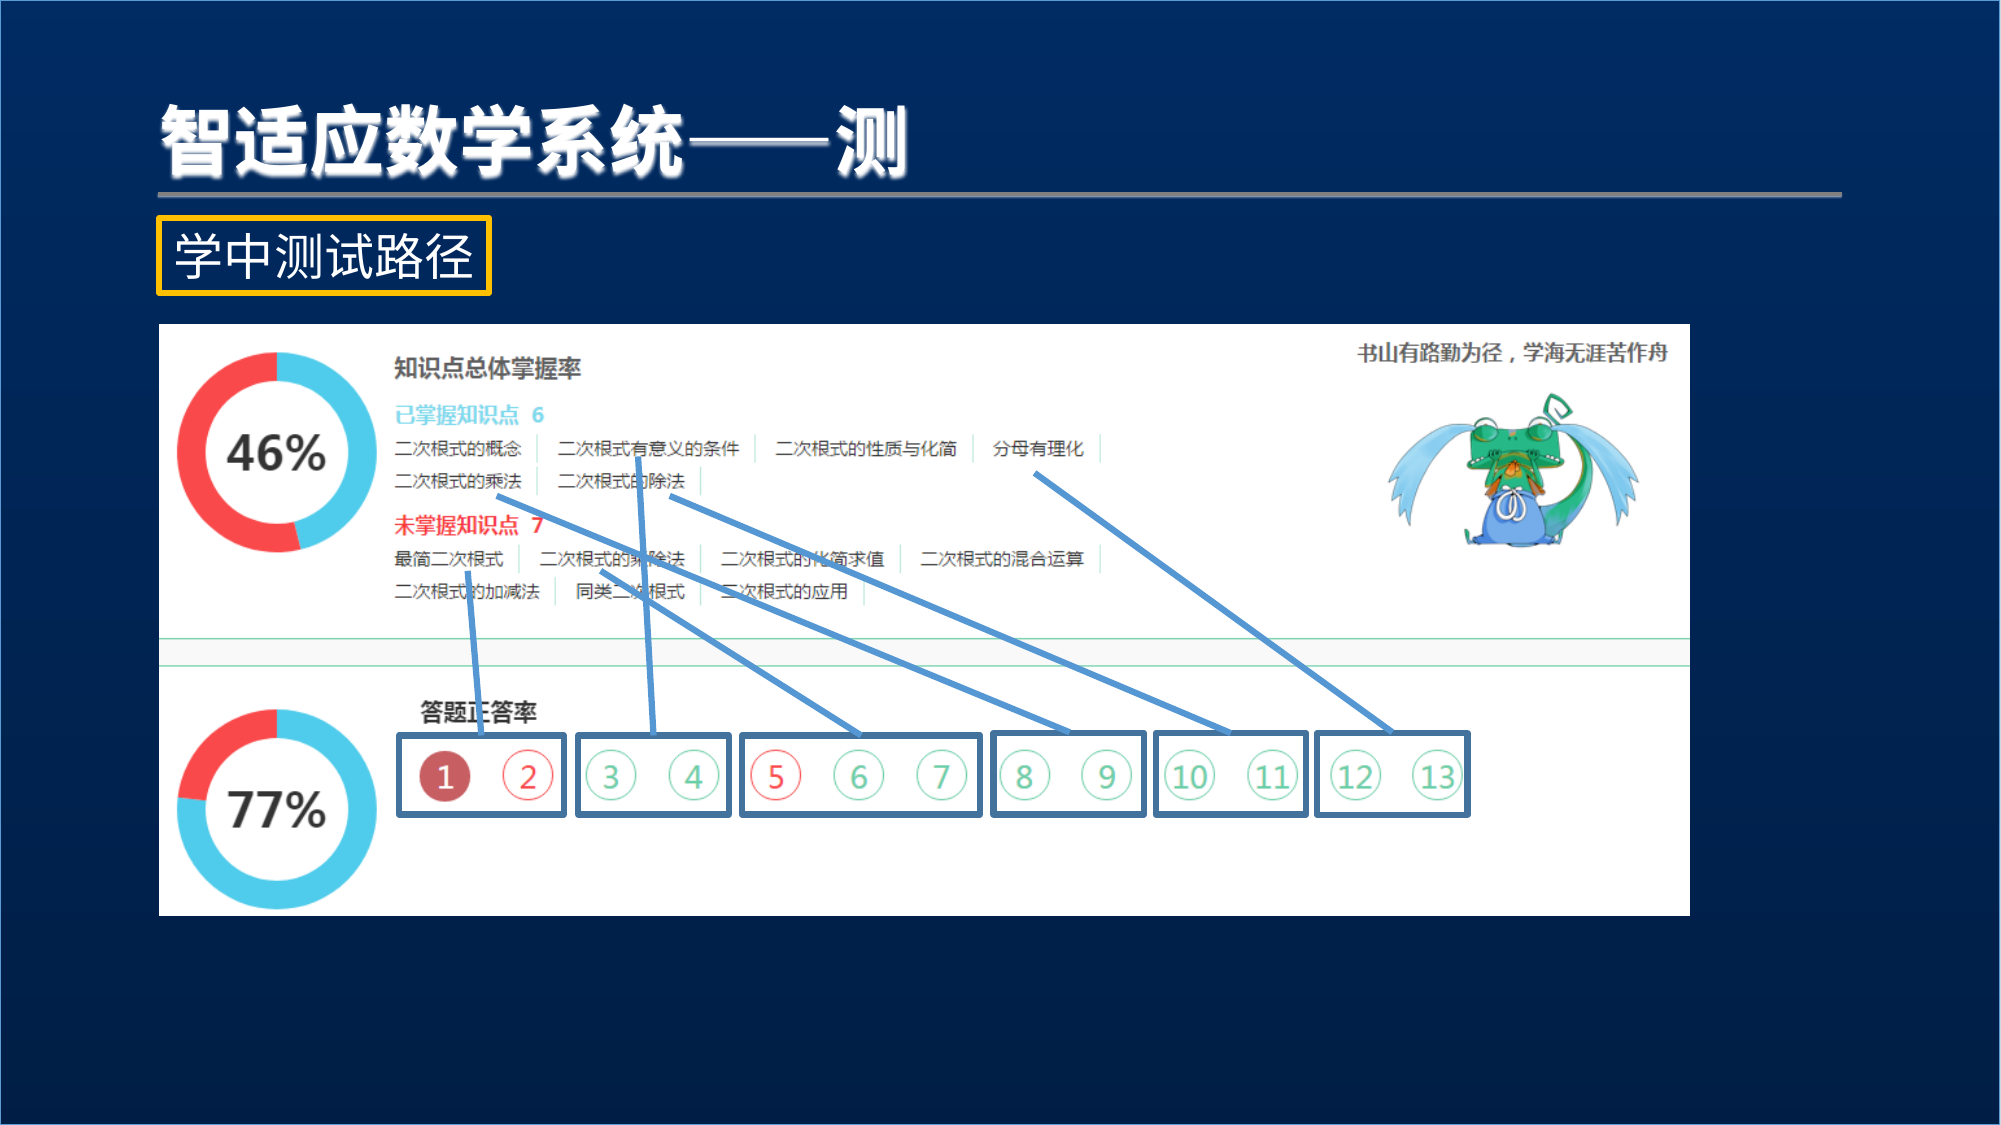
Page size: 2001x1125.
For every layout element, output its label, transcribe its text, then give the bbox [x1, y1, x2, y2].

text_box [1034, 472, 1393, 733]
text_box 学中测试路径 [159, 218, 489, 293]
text_box 智适应数学系统——测 [144, 86, 925, 191]
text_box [669, 495, 1231, 734]
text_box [467, 570, 482, 736]
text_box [637, 456, 654, 495]
picture [159, 324, 1690, 917]
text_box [496, 495, 669, 733]
